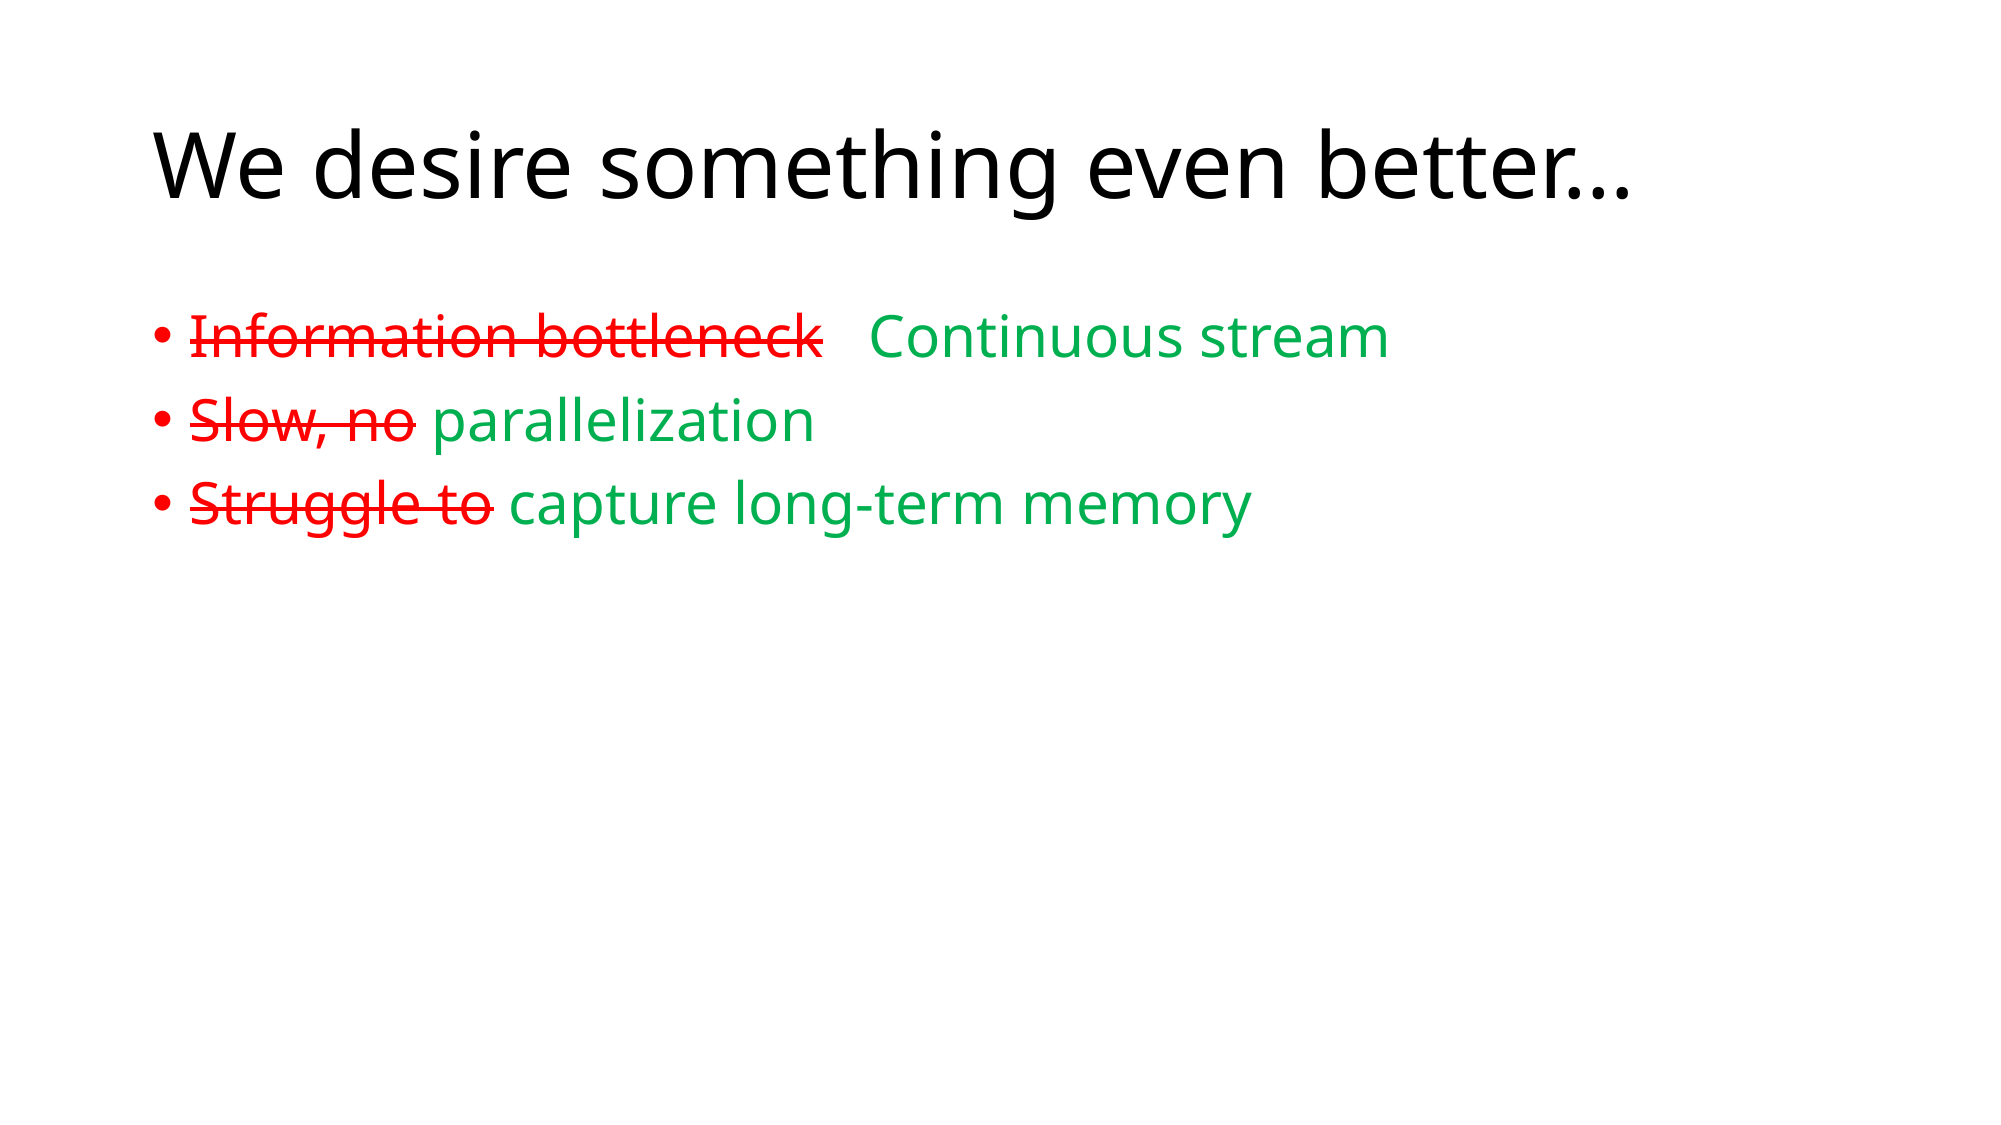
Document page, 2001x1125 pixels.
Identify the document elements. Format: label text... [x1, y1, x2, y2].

title We desire something even better… [137, 59, 1863, 278]
list Information bottleneck Continuous stream Slow, no parallelization Struggle to capture long-term memory [137, 299, 1863, 1014]
